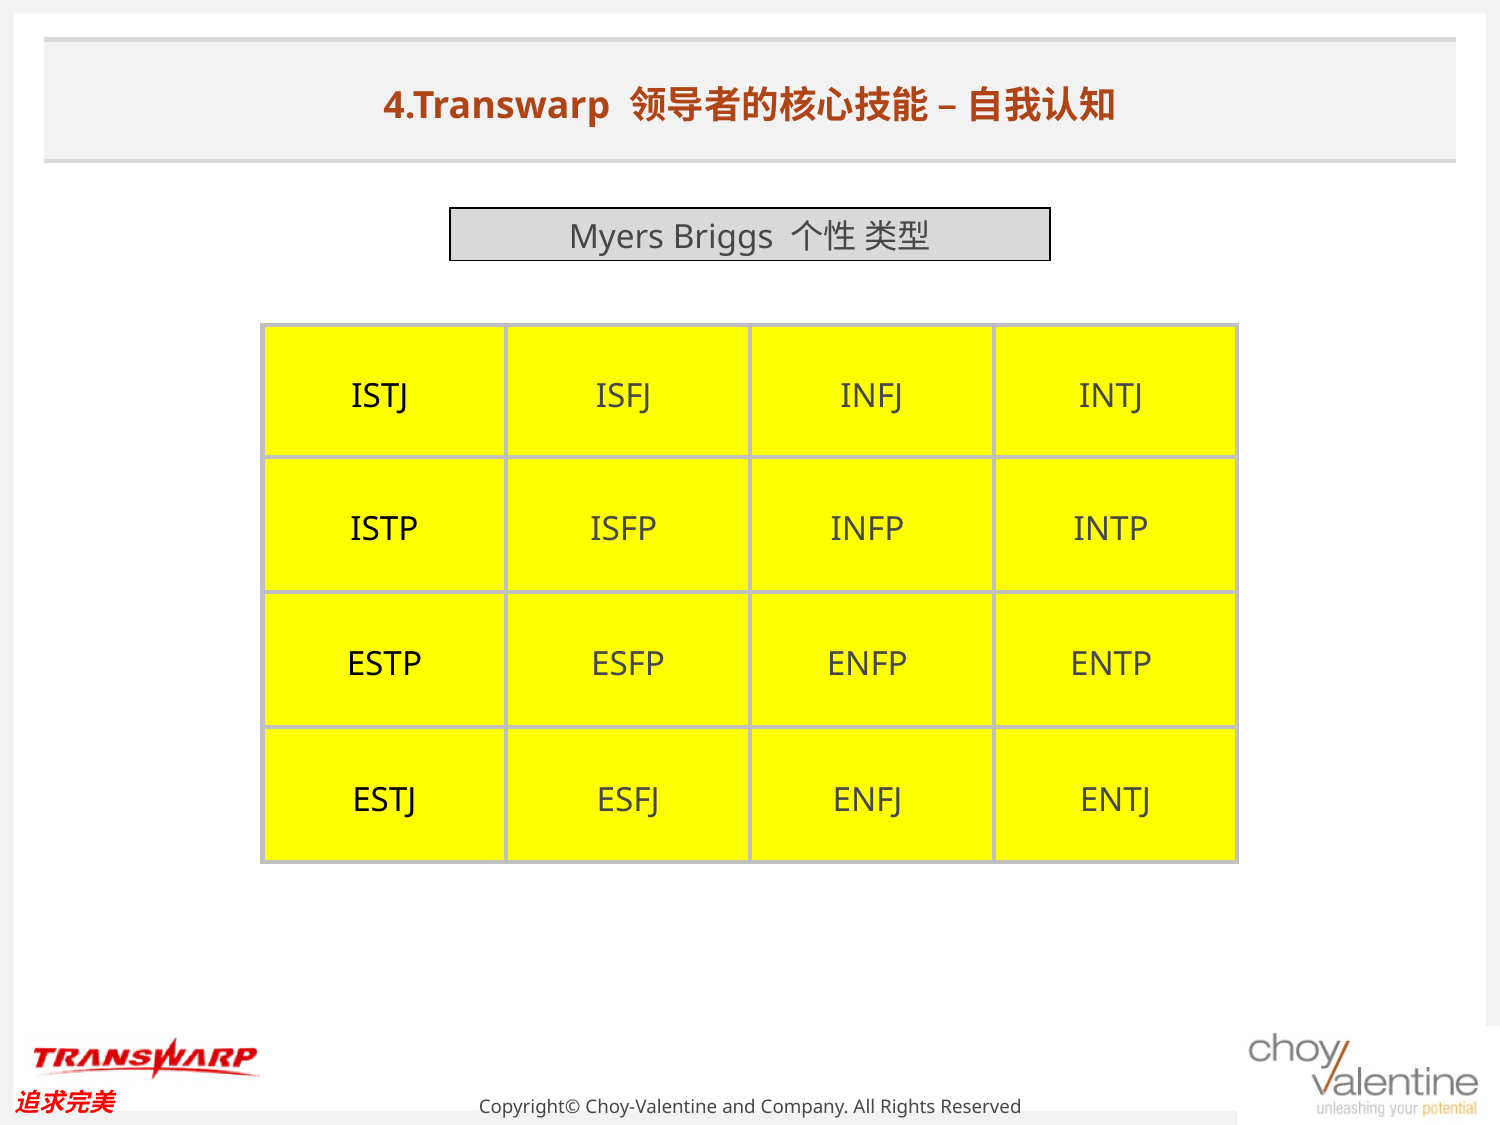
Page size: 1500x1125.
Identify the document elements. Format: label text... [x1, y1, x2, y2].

table_cell ESTP [265, 594, 504, 725]
table_header ISFJ [508, 327, 748, 455]
table_cell ENTP [996, 594, 1235, 725]
table_cell ESFJ [508, 729, 748, 860]
table_cell ISTP [265, 459, 504, 590]
table_cell ENFP [752, 594, 992, 725]
table_cell ENTJ [996, 729, 1235, 860]
table_cell ENFJ [752, 729, 992, 860]
table_cell INTP [996, 459, 1235, 590]
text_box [0, 1033, 331, 1125]
text_box Myers Briggs 个性 类型 [449, 208, 1050, 261]
table_cell INFP [752, 459, 992, 590]
table_cell ESTJ [265, 729, 504, 860]
table_cell ESFP [508, 594, 748, 725]
table_header ISTJ [265, 327, 504, 455]
picture [0, 0, 1500, 1125]
table_cell ISFP [508, 459, 748, 590]
title 4.Transwarp 领导者的核心技能 – 自我认知 [49, 44, 1451, 163]
table_header INTJ [996, 327, 1235, 455]
table_header INFJ [752, 327, 992, 455]
